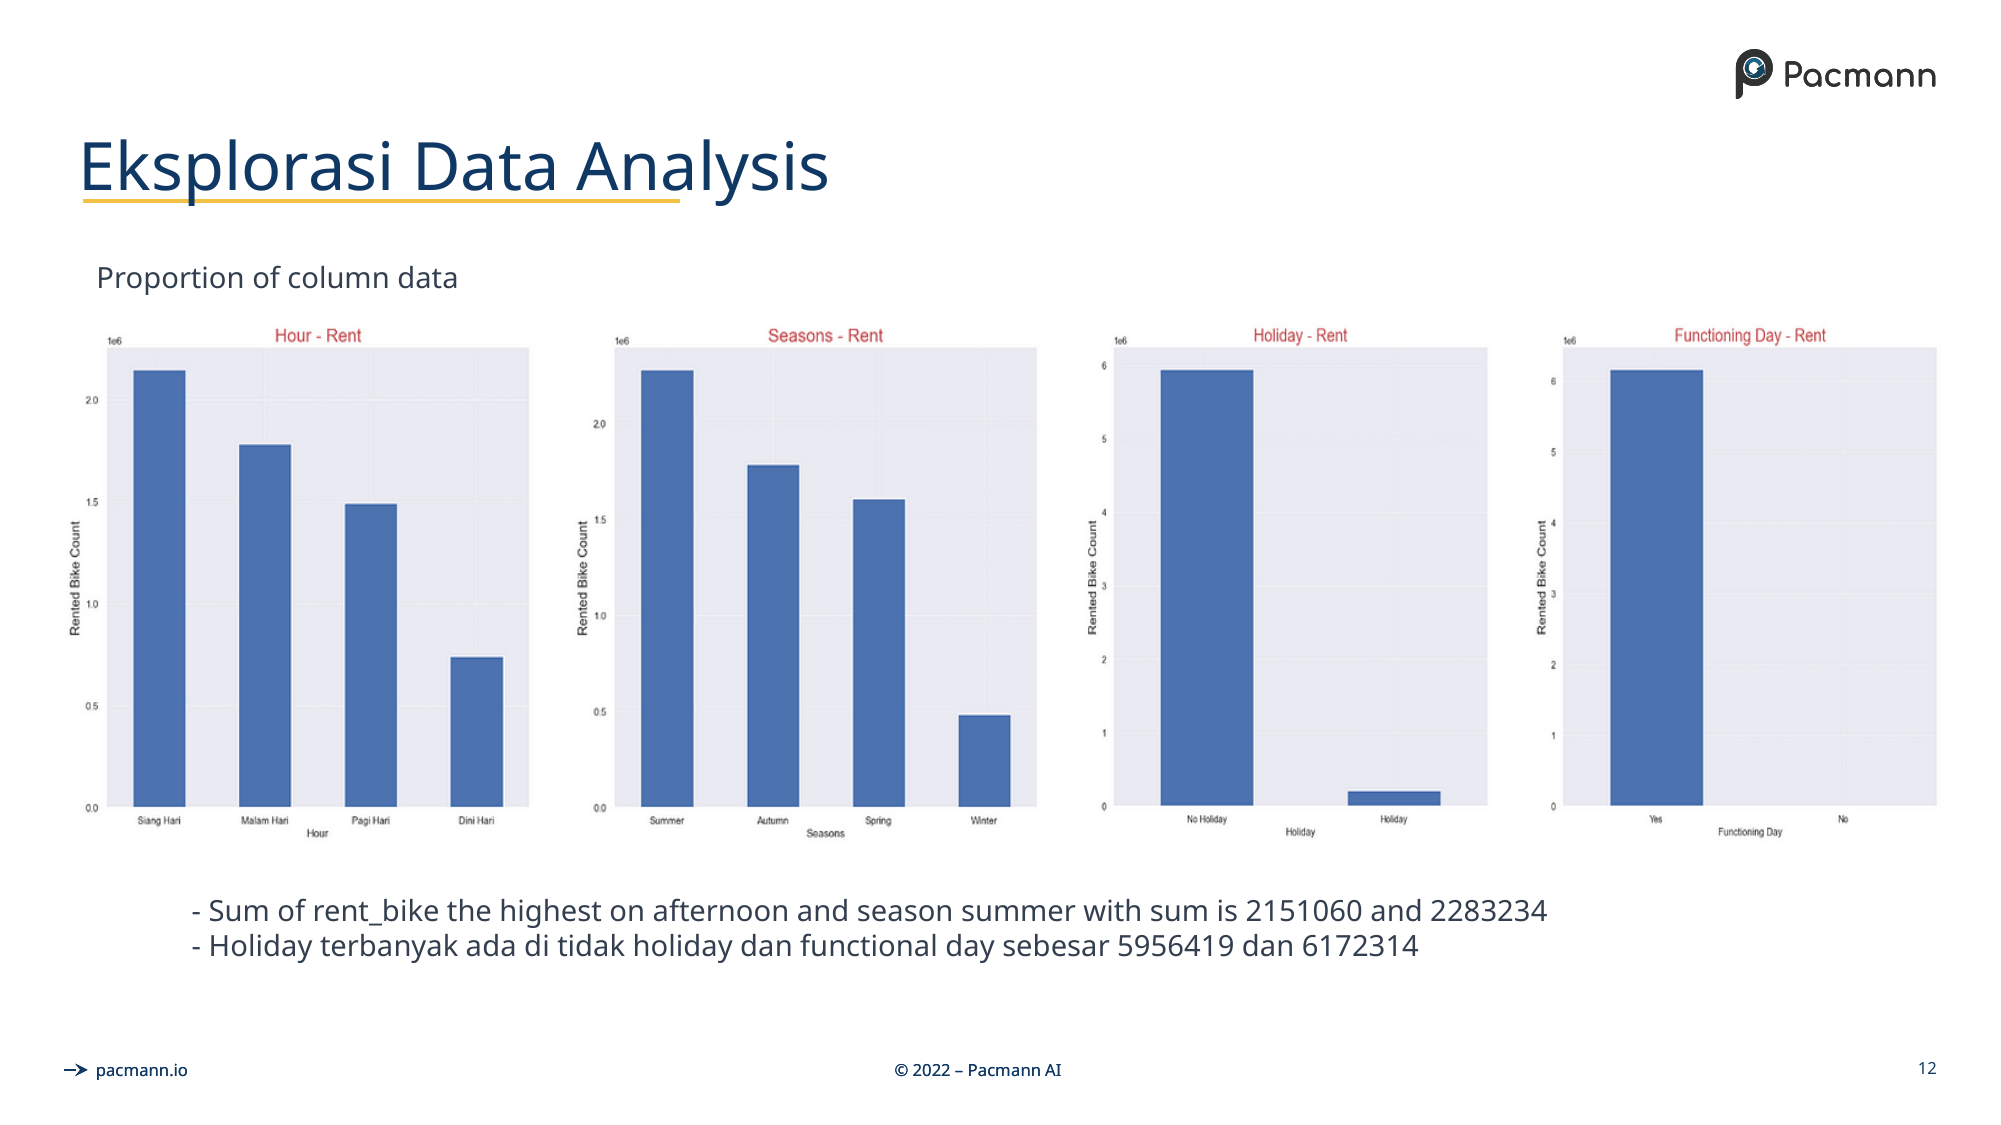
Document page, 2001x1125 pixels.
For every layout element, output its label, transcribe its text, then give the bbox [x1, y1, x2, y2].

picture [1068, 302, 1963, 851]
picture [1707, 36, 1966, 112]
text_box Proportion of column data [81, 252, 475, 302]
text_box - Sum of rent_bike the highest on afternoon and season summer with sum is 2151060 and 2283234 - Holiday terbanyak ada di tidak holiday dan functional day sebesar 5956419 dan 6172314 [176, 885, 1564, 970]
title Eksplorasi Data Analysis [63, 59, 1935, 278]
picture [65, 321, 1046, 851]
